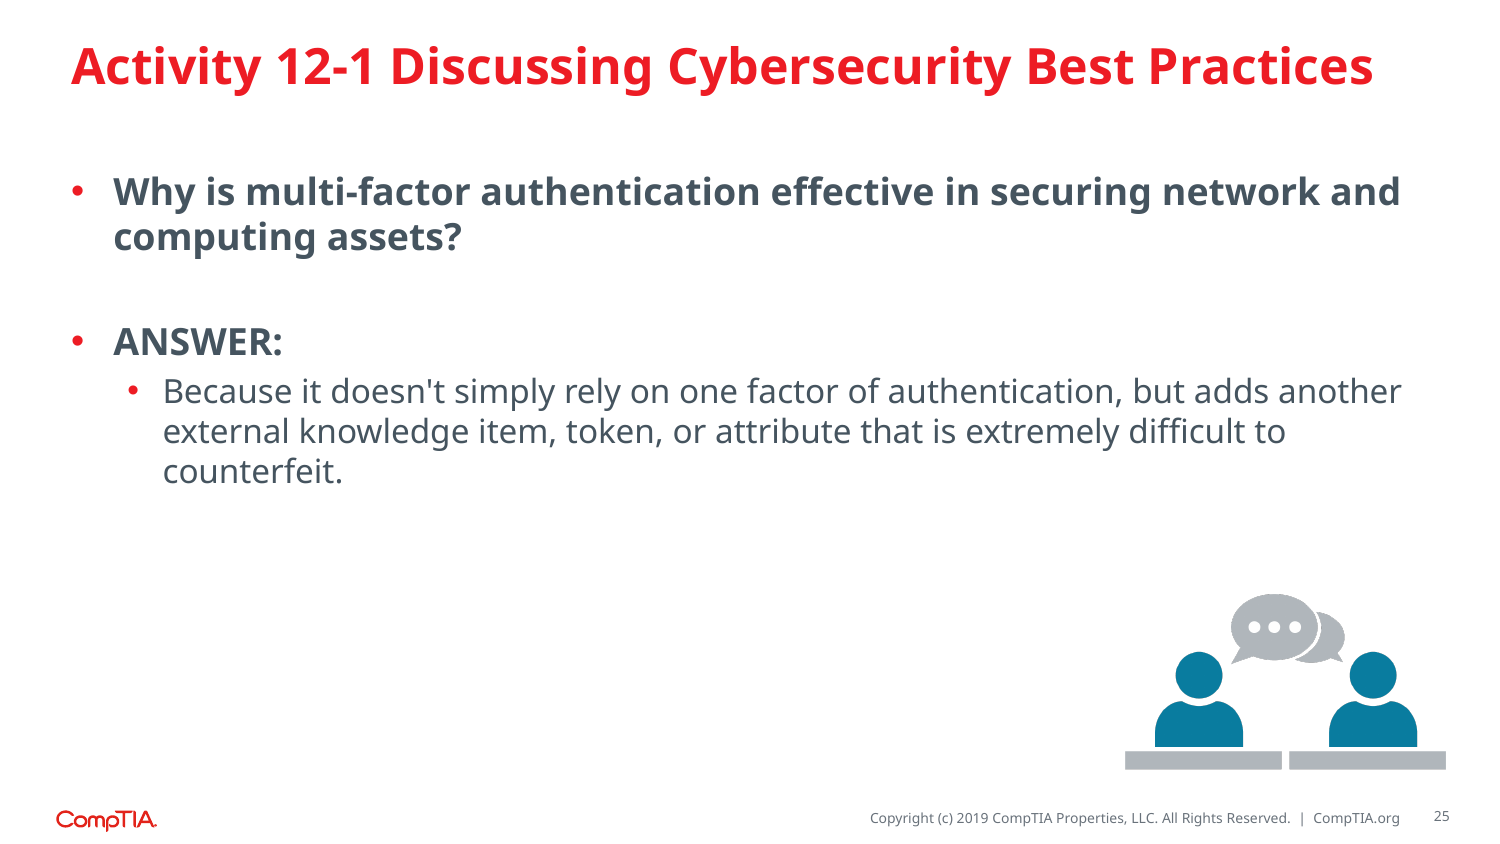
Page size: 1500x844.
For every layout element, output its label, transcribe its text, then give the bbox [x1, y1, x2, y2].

picture [1124, 593, 1446, 770]
title Activity 12-1 Discussing Cybersecurity Best Practices [56, 12, 1444, 117]
slide_number 25 [1407, 800, 1450, 835]
list Why is multi-factor authentication effective in securing network and computing assets? ANSWER: Because it doesn't simply rely on one factor of authentication, but adds another external knowledge item, token, or attribute that is extremely difficult to counterfeit. [56, 160, 1444, 768]
